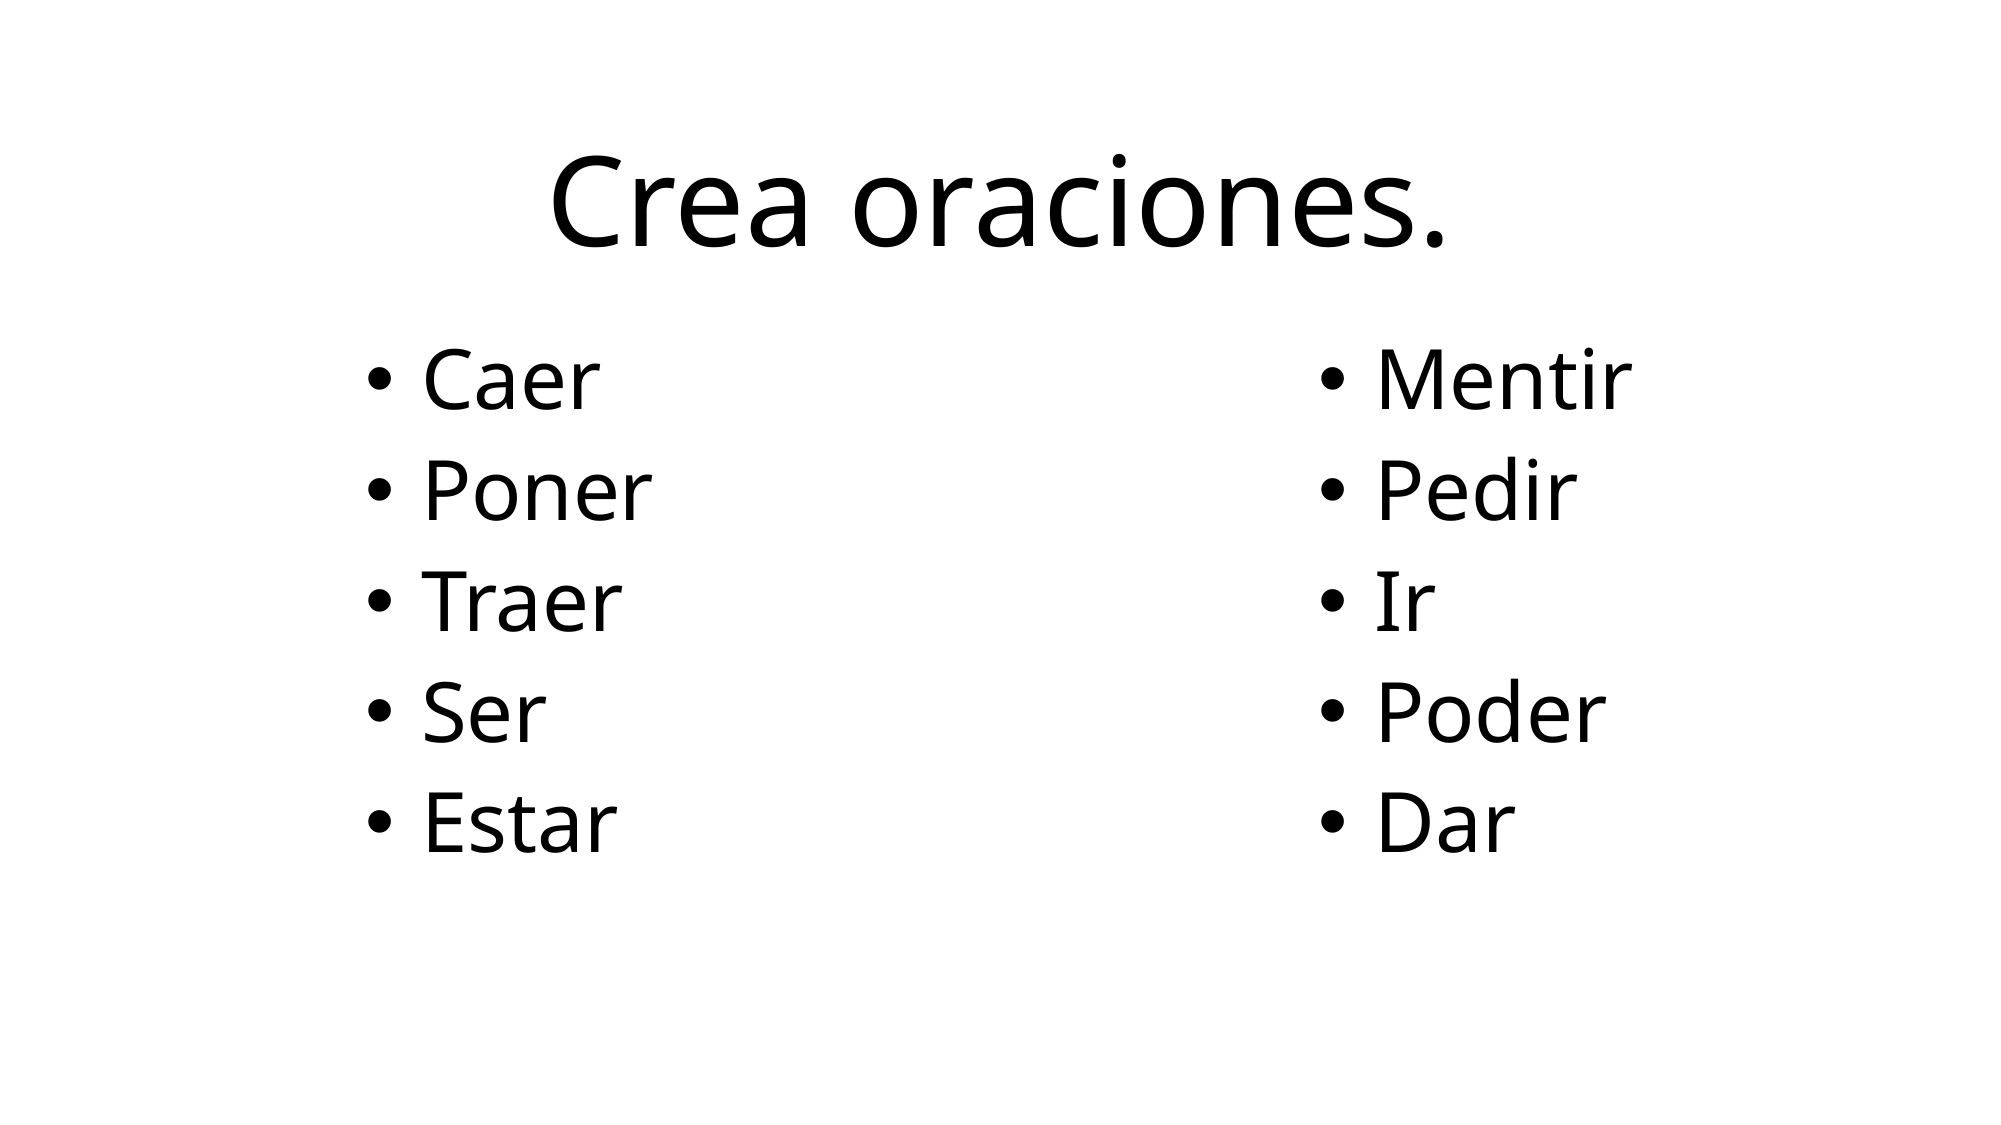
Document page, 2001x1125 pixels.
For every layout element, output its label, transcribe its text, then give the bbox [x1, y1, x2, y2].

title Crea oraciones. [203, 0, 1797, 282]
subtitle Caer Poner Traer Ser Estar [350, 330, 844, 749]
text_box Mentir Pedir Ir Poder Dar [1303, 330, 1797, 749]
